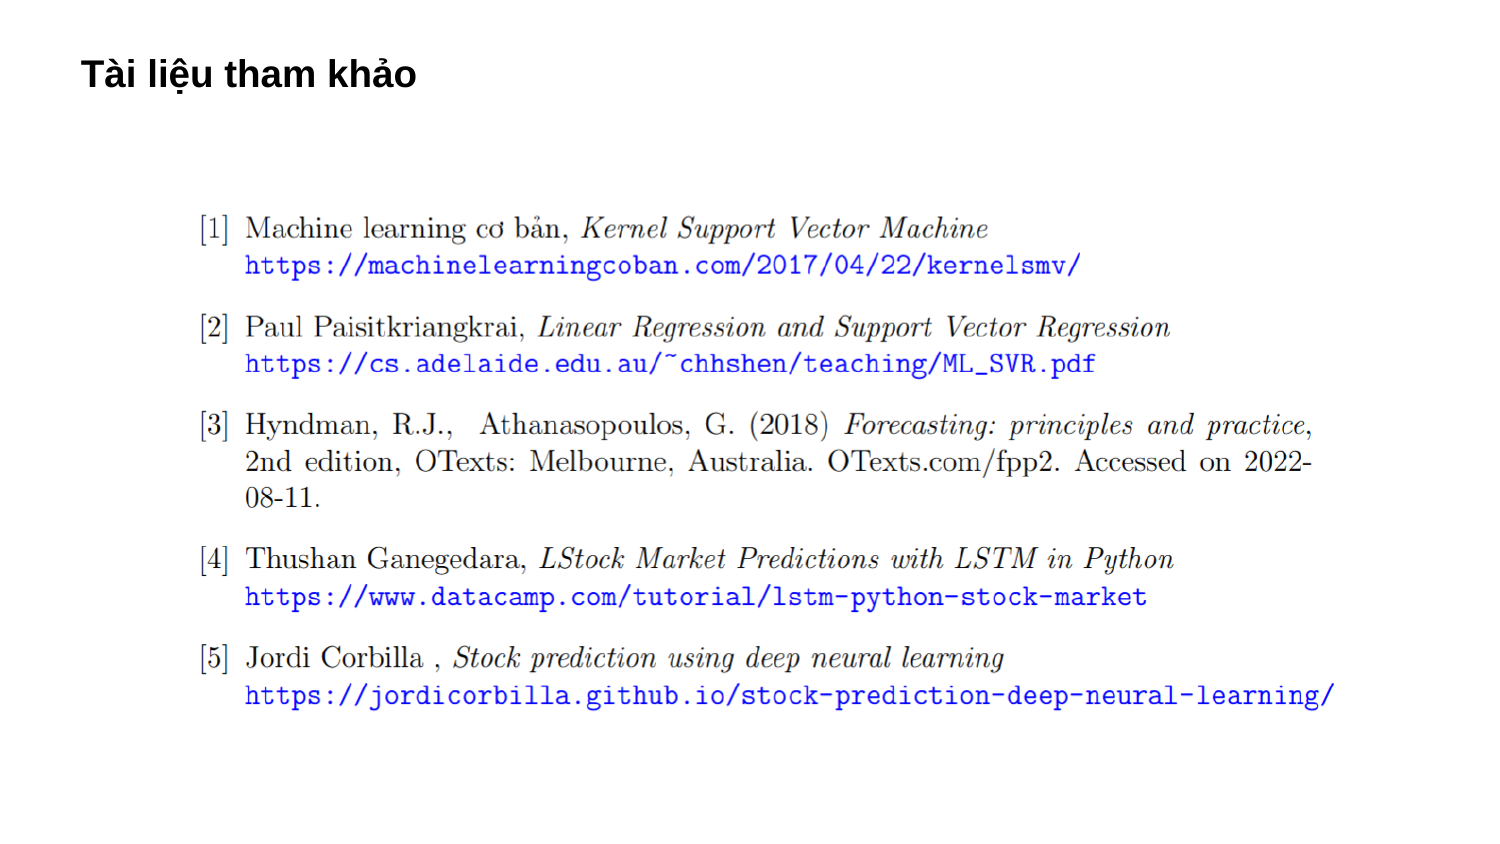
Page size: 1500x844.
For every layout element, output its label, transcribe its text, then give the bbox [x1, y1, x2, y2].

text_box Tài liệu tham khảo [65, 34, 558, 111]
picture [181, 197, 1351, 722]
